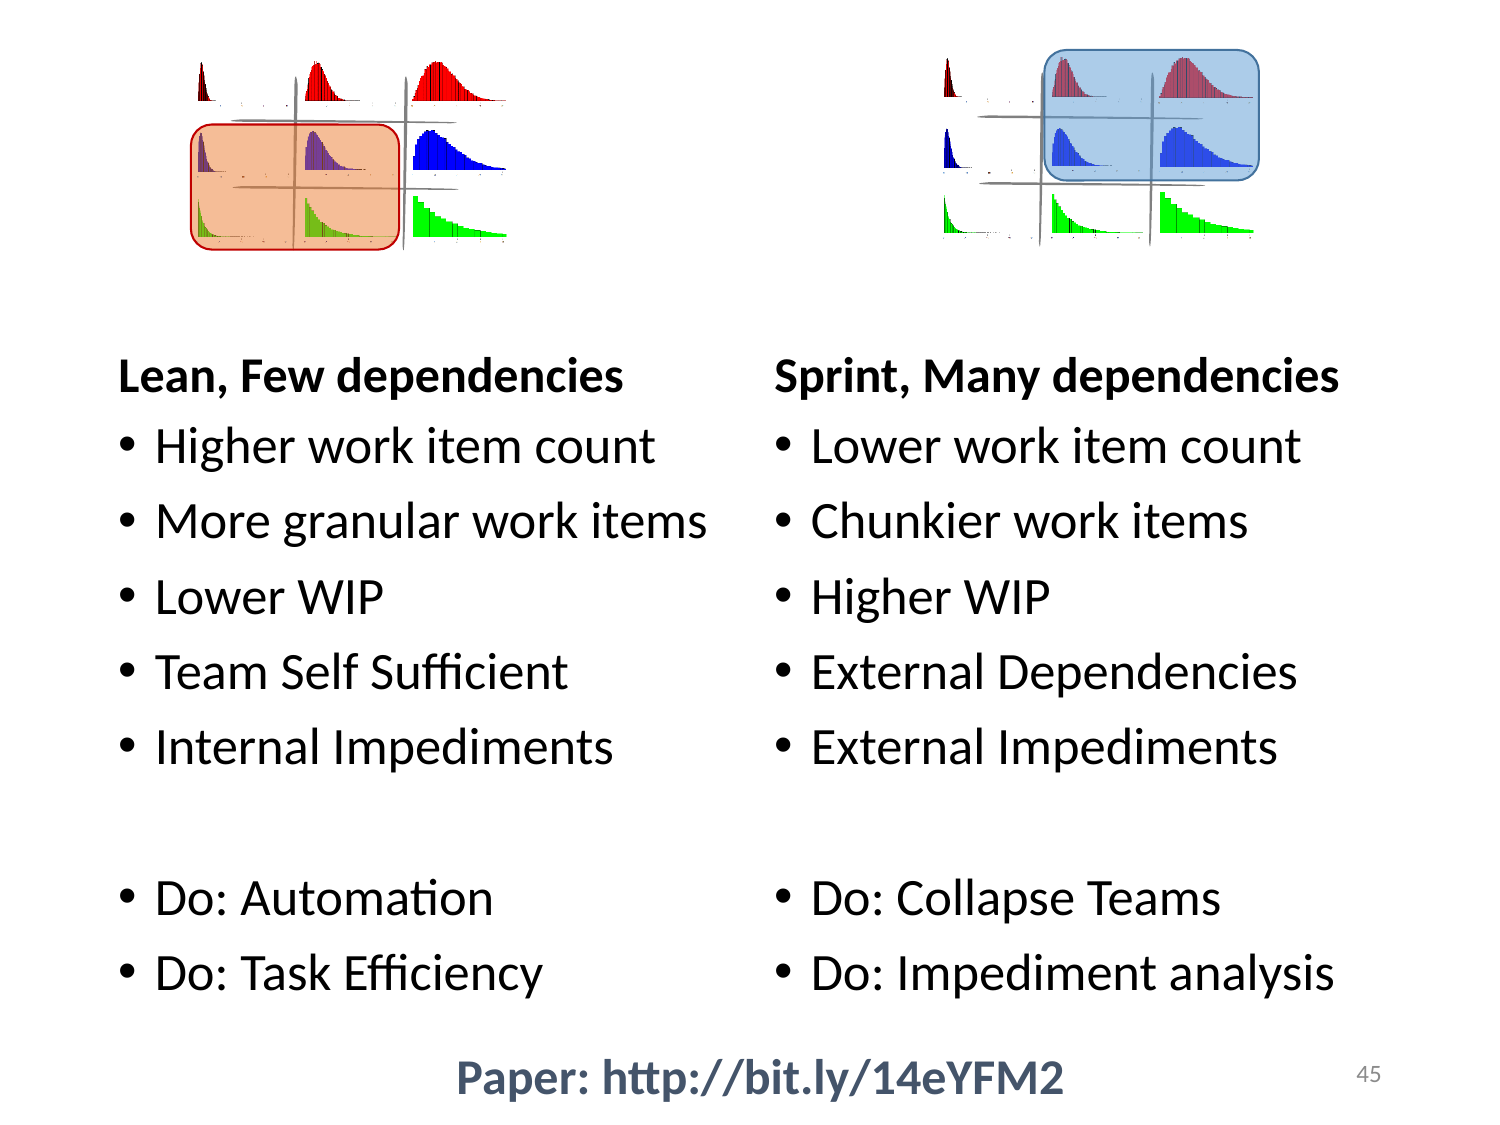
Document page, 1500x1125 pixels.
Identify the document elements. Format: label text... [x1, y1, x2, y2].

list Lean, Few dependencies [103, 275, 738, 410]
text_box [190, 60, 507, 254]
list Sprint, Many dependencies [759, 275, 1398, 410]
list Lower work item count Chunkier work items Higher WIP External Dependencies External Impediments Do: Collapse Teams Do: Impediment analysis [759, 410, 1398, 1016]
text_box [942, 49, 1259, 251]
list Higher work item count More granular work items Lower WIP Team Self Sufficient Internal Impediments Do: Automation Do: Task Efficiency [103, 410, 738, 1016]
text_box Paper: http://bit.ly/14eYFM2 [441, 1036, 1081, 1112]
slide_number 45 [1081, 1042, 1397, 1103]
